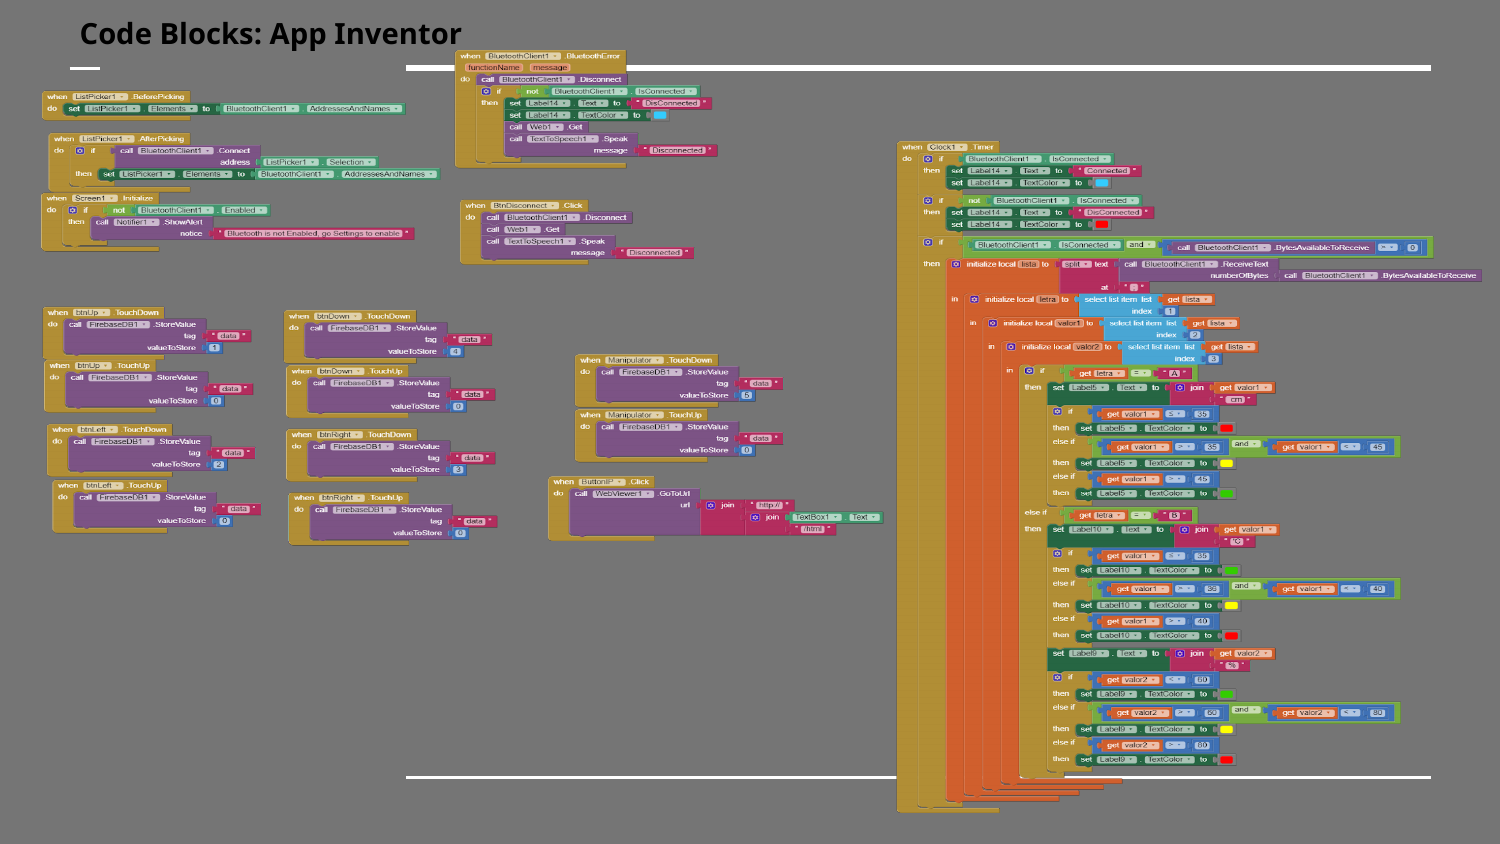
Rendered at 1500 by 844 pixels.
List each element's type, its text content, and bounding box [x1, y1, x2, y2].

picture [40, 49, 1483, 814]
text_box Code Blocks: App Inventor [64, 0, 500, 48]
